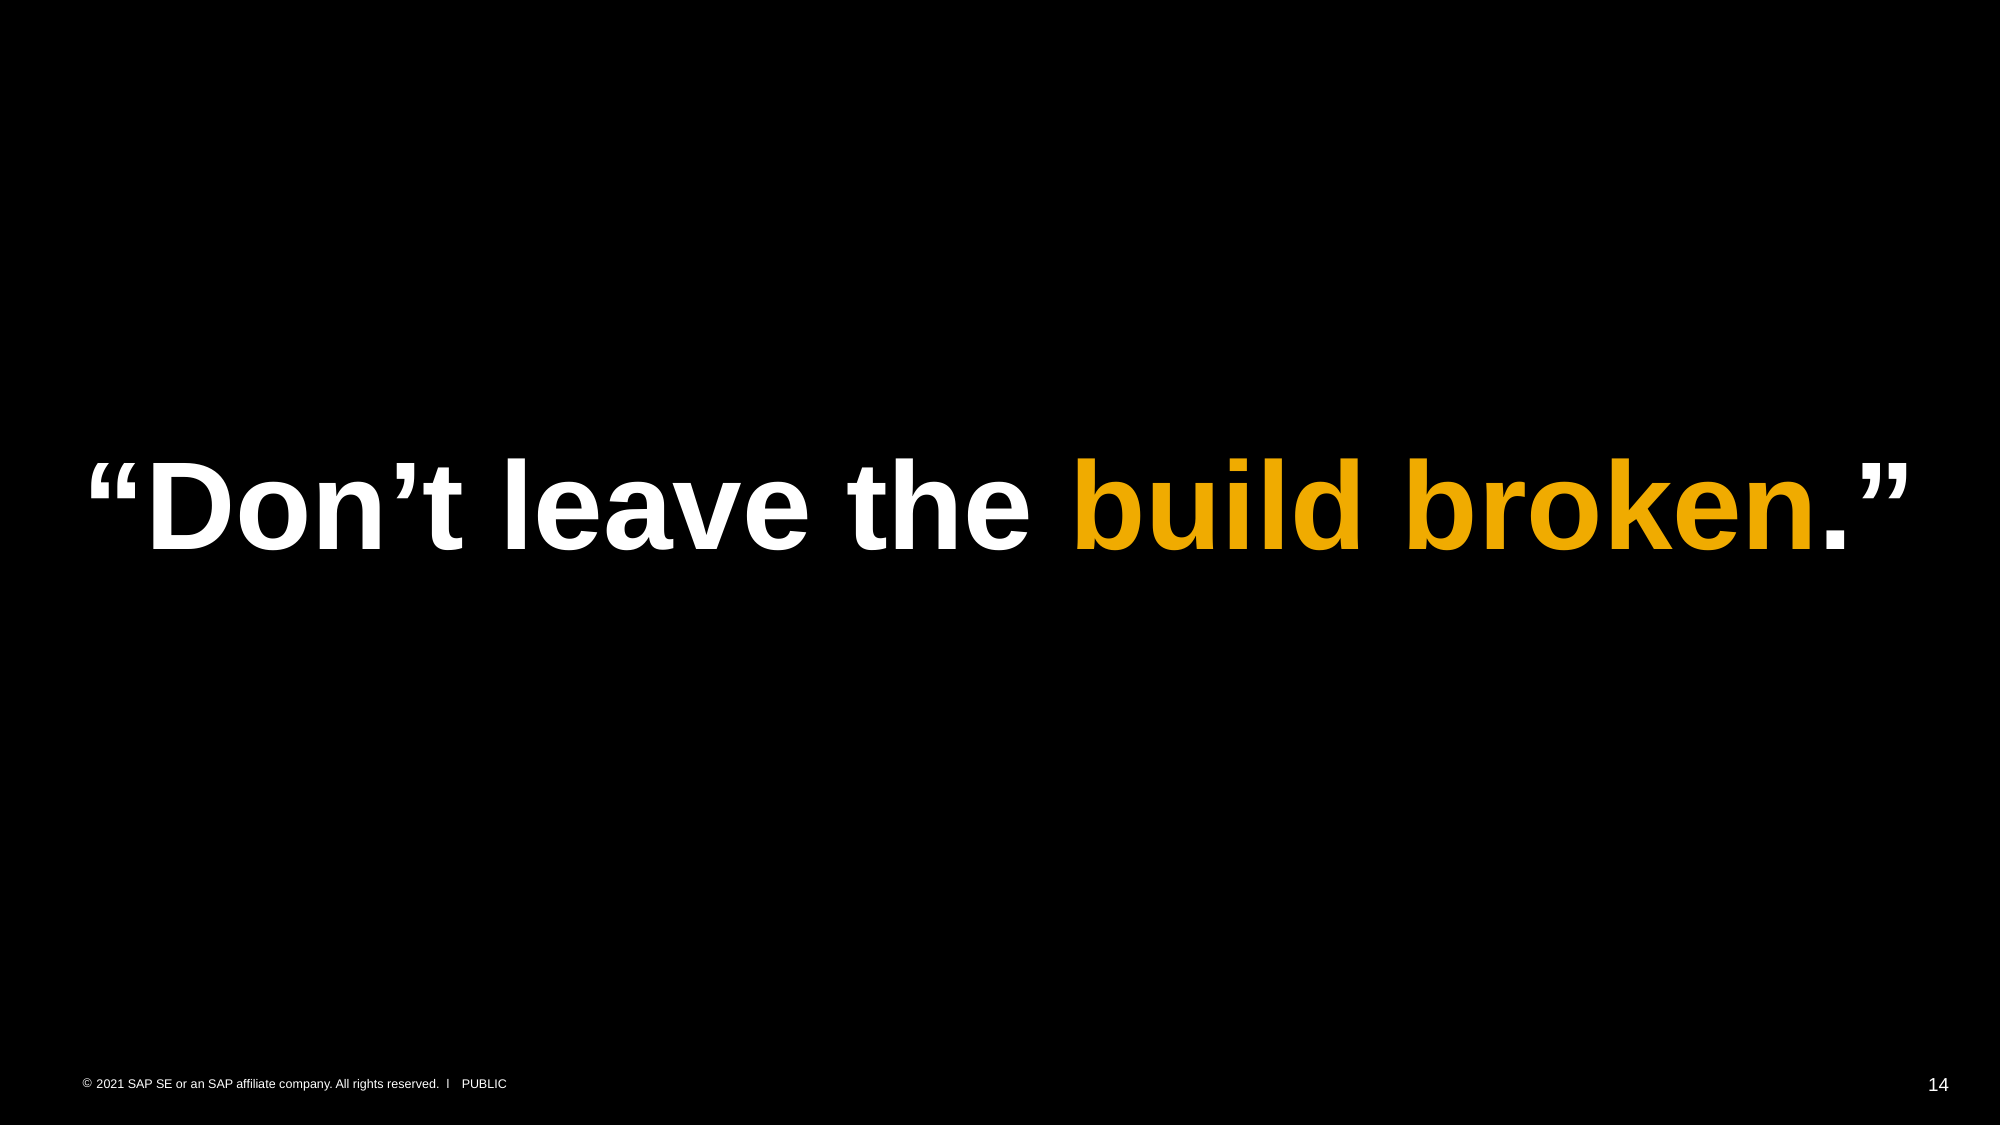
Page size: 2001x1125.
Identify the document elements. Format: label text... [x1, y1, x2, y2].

list “Don’t leave the build broken.” [82, 441, 1918, 581]
